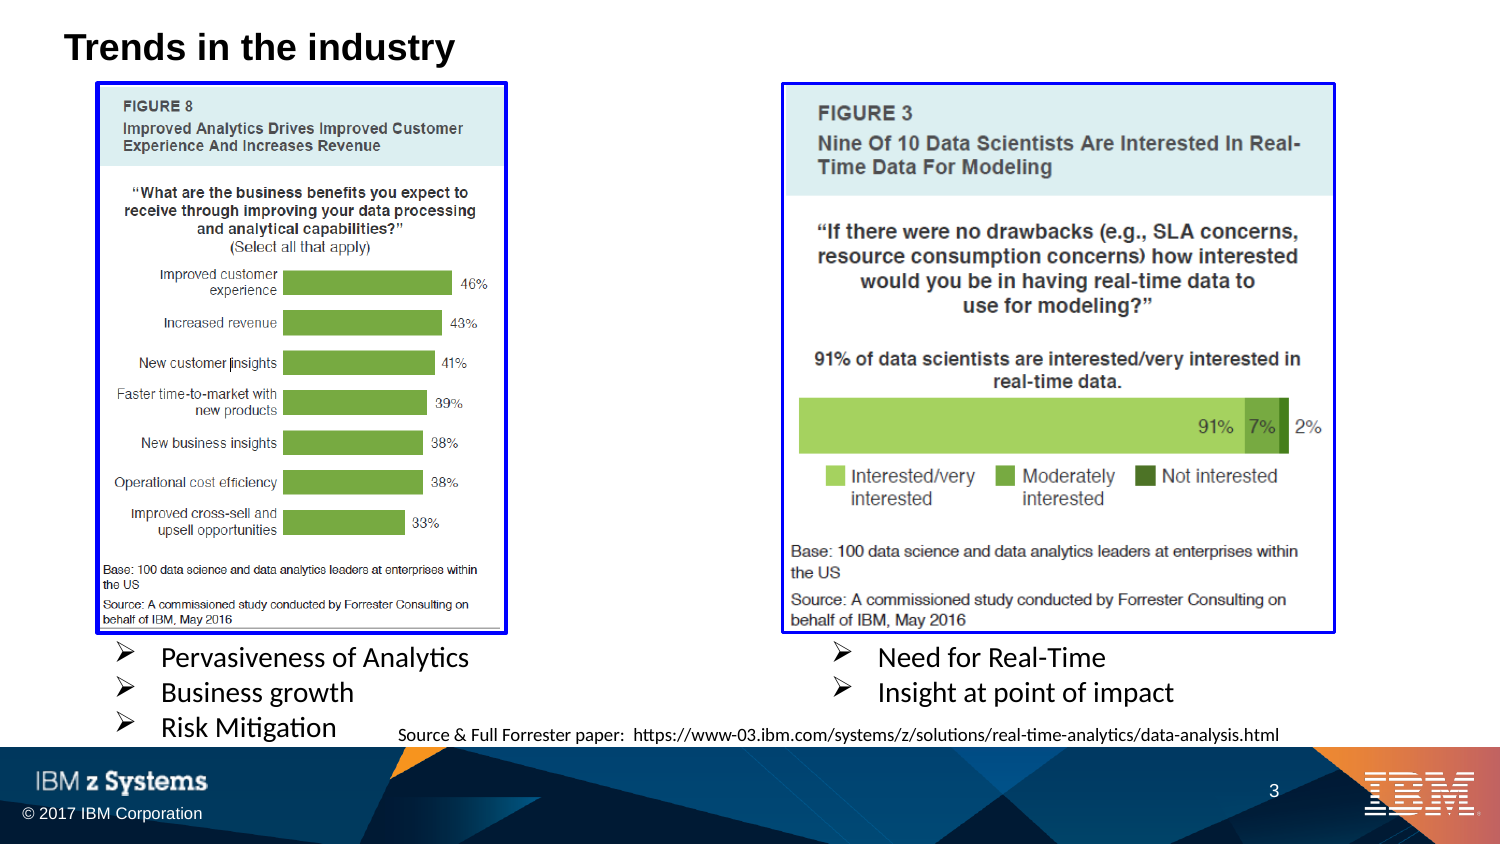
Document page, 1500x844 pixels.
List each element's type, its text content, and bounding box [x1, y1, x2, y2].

text_box Need for Real-Time Insight at point of impact [816, 630, 1500, 716]
title Trends in the industry [48, 21, 1032, 67]
picture [0, 747, 1500, 844]
text_box Source & Full Forrester paper: https://www-03.ibm.com/systems/z/solutions/real-time-analytics/data-analysis.html [383, 715, 1400, 753]
picture [784, 85, 1333, 631]
text_box Pervasiveness of Analytics Business growth Risk Mitigation [99, 630, 816, 751]
picture [99, 85, 505, 631]
